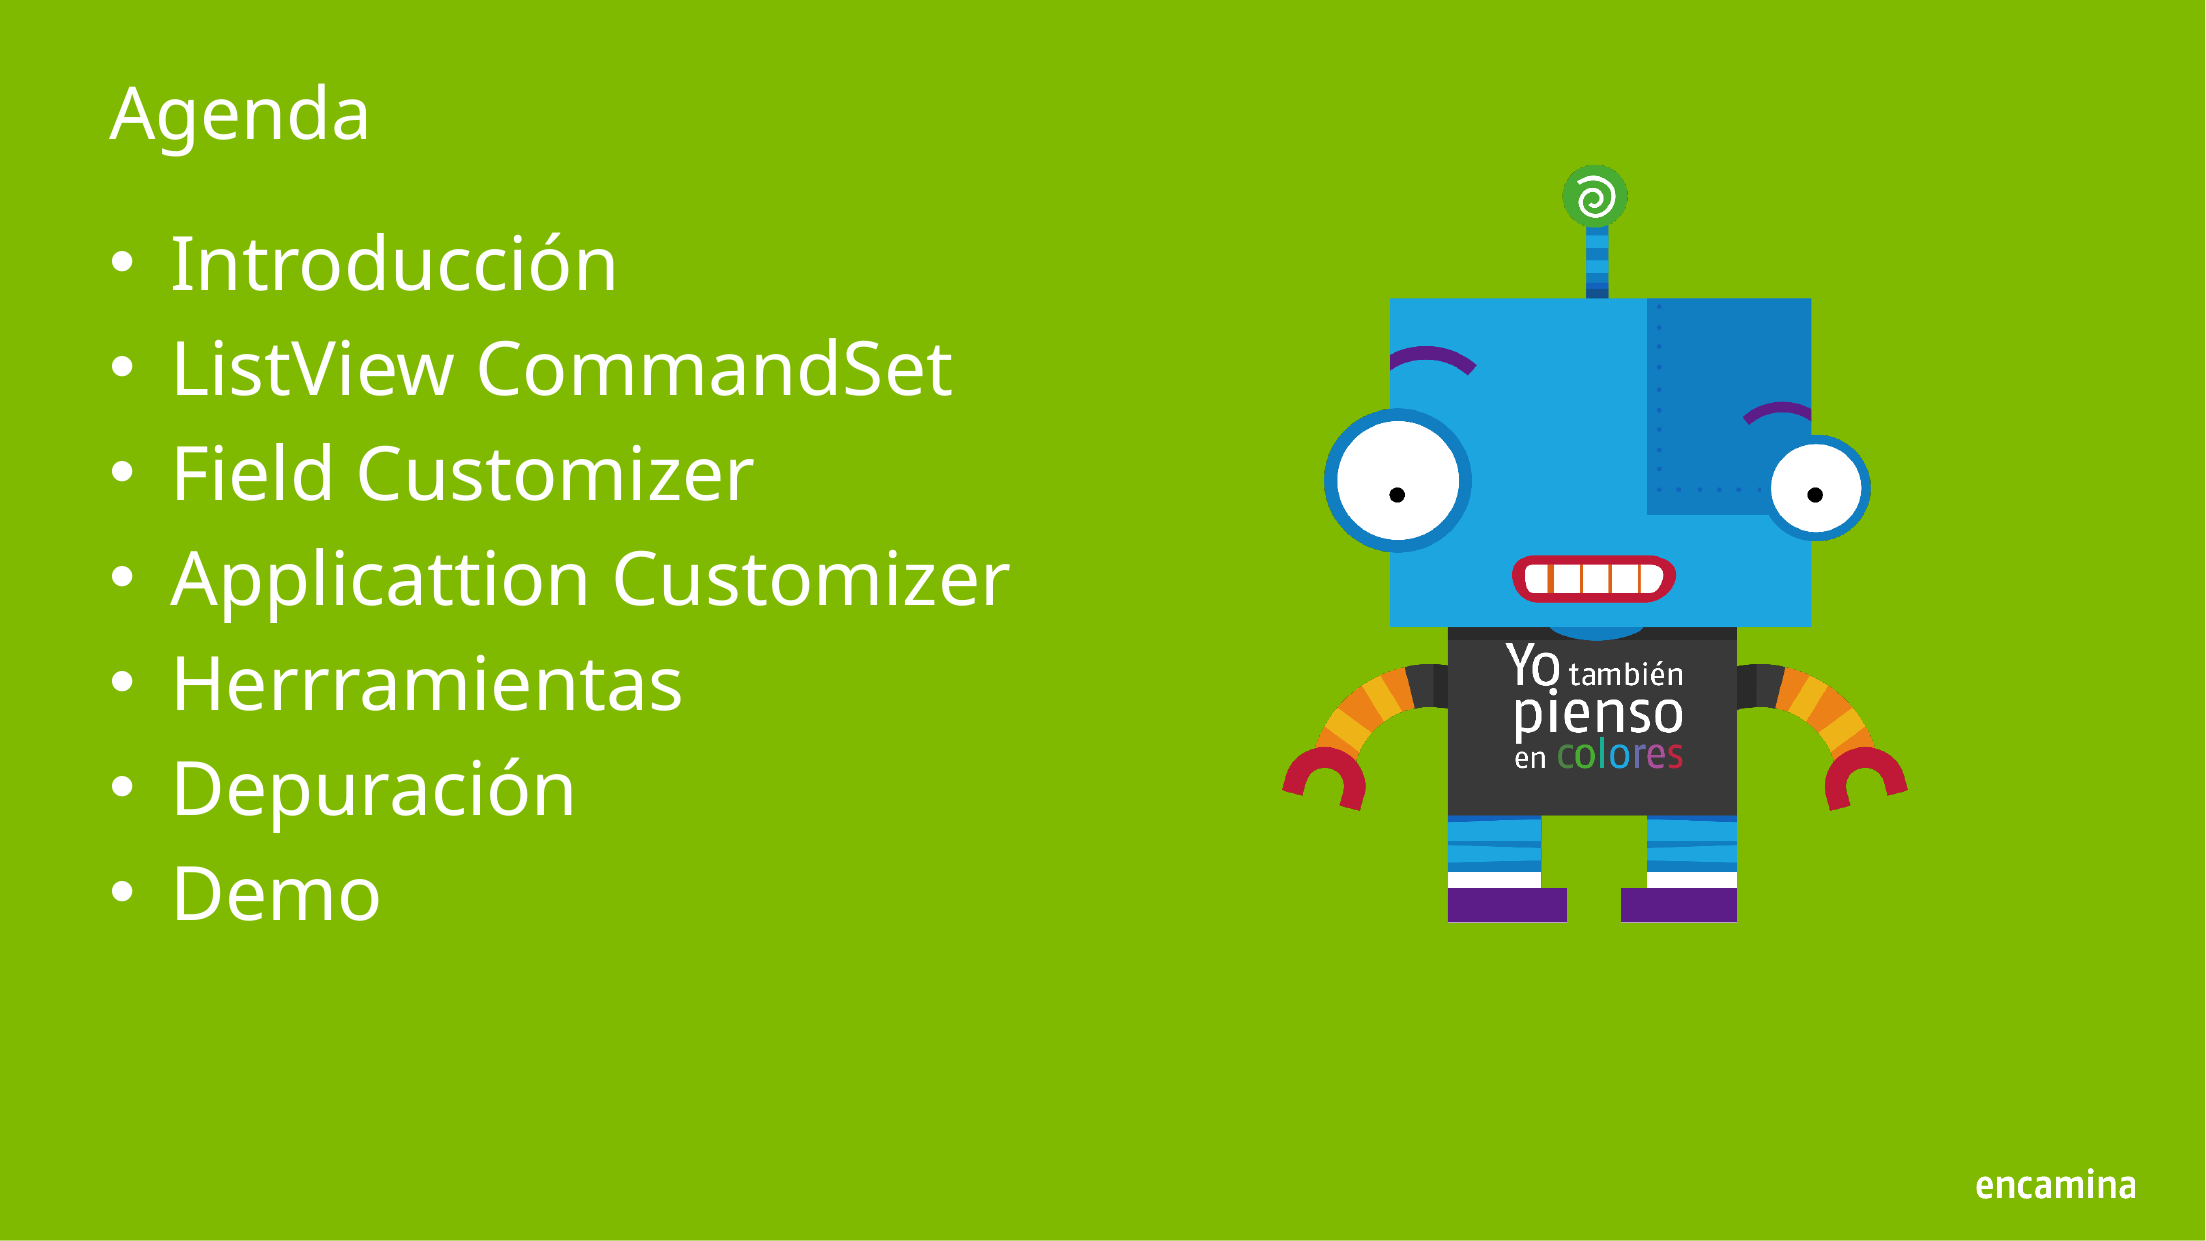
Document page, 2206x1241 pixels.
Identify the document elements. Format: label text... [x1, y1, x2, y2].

picture [1205, 162, 1982, 923]
title Agenda [92, 49, 2098, 172]
list Introducción ListView CommandSet Field Customizer Applicattion Customizer Herrramientas Depuración Demo [92, 206, 2098, 1129]
